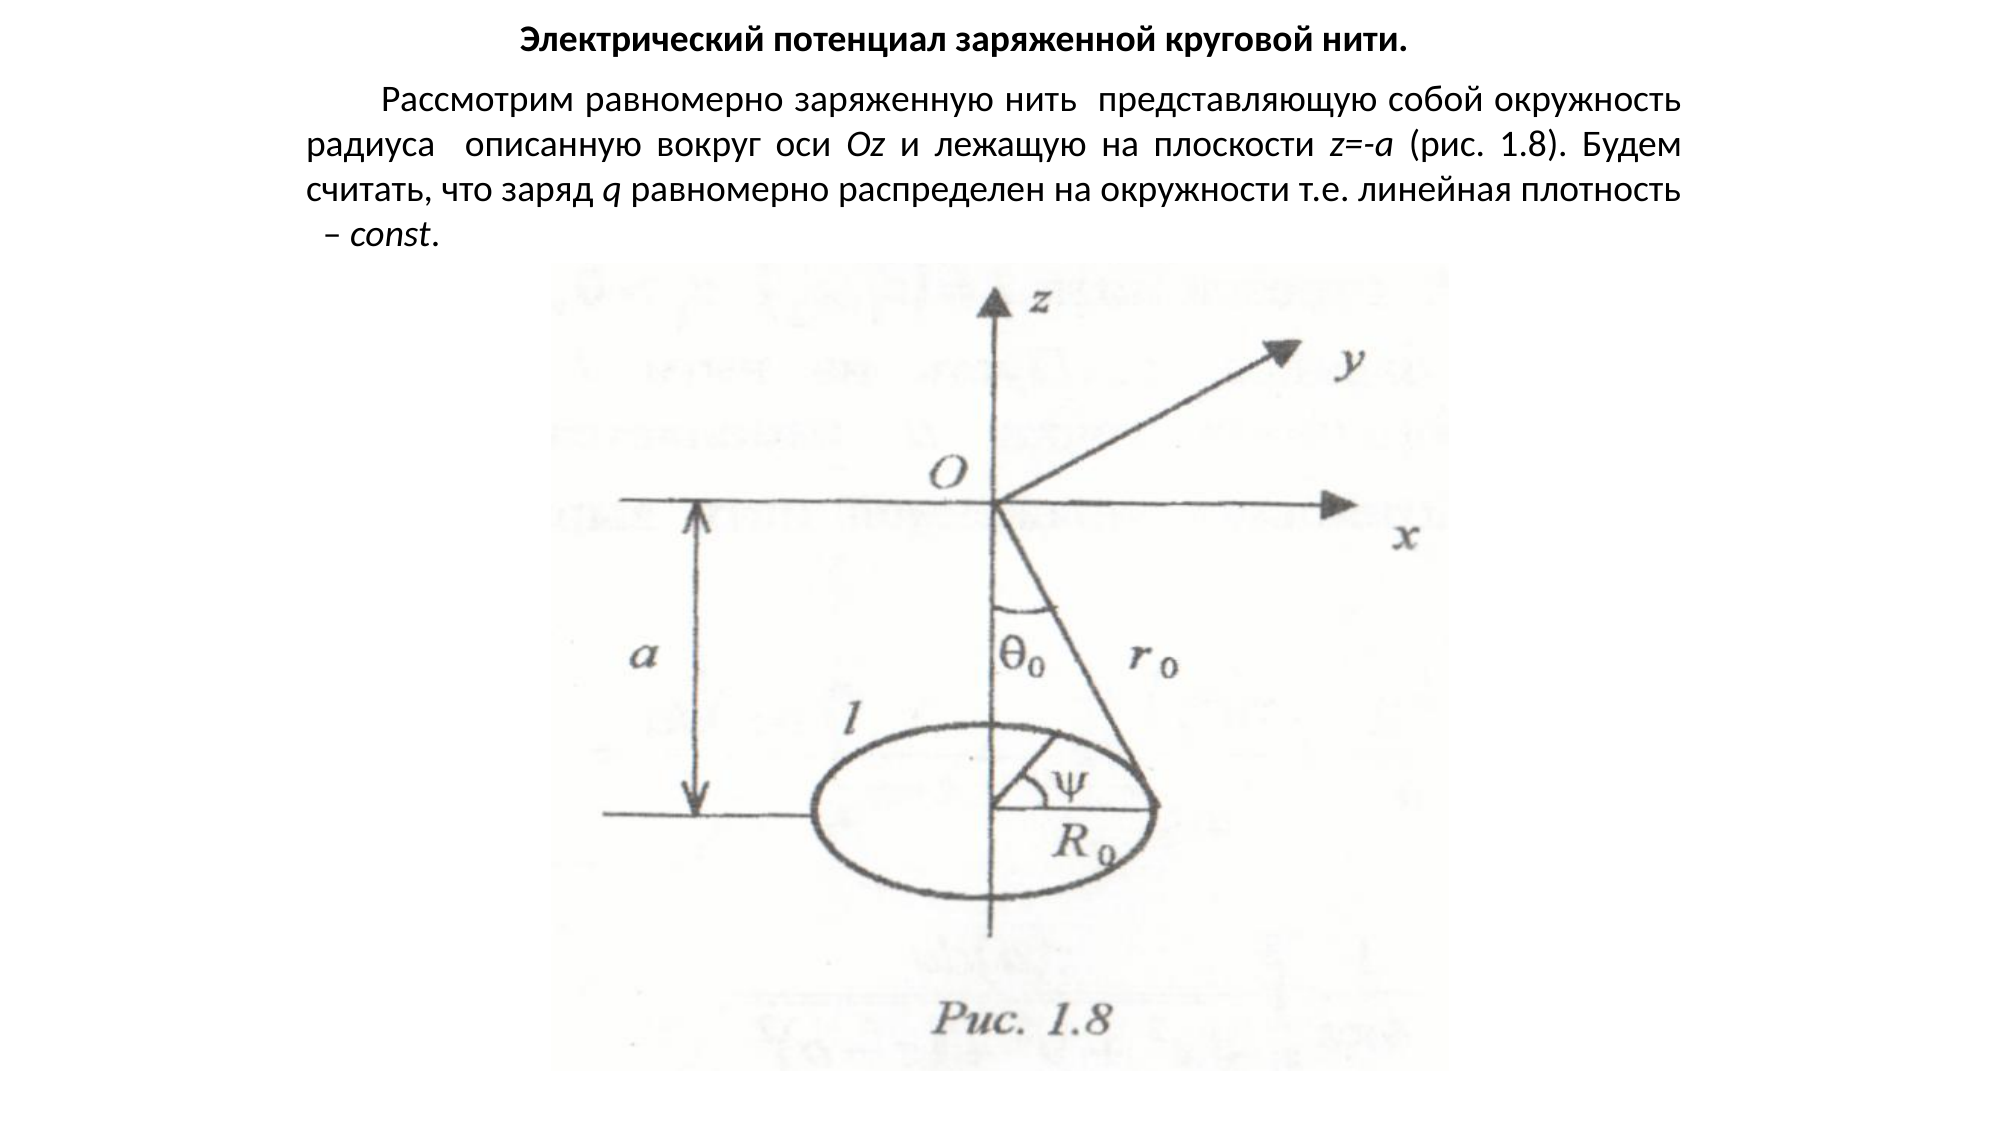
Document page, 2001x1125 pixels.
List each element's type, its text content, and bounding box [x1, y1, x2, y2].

text_box Электрический потенциал заряженной круговой нити. [291, 6, 1638, 67]
picture [551, 263, 1449, 1071]
